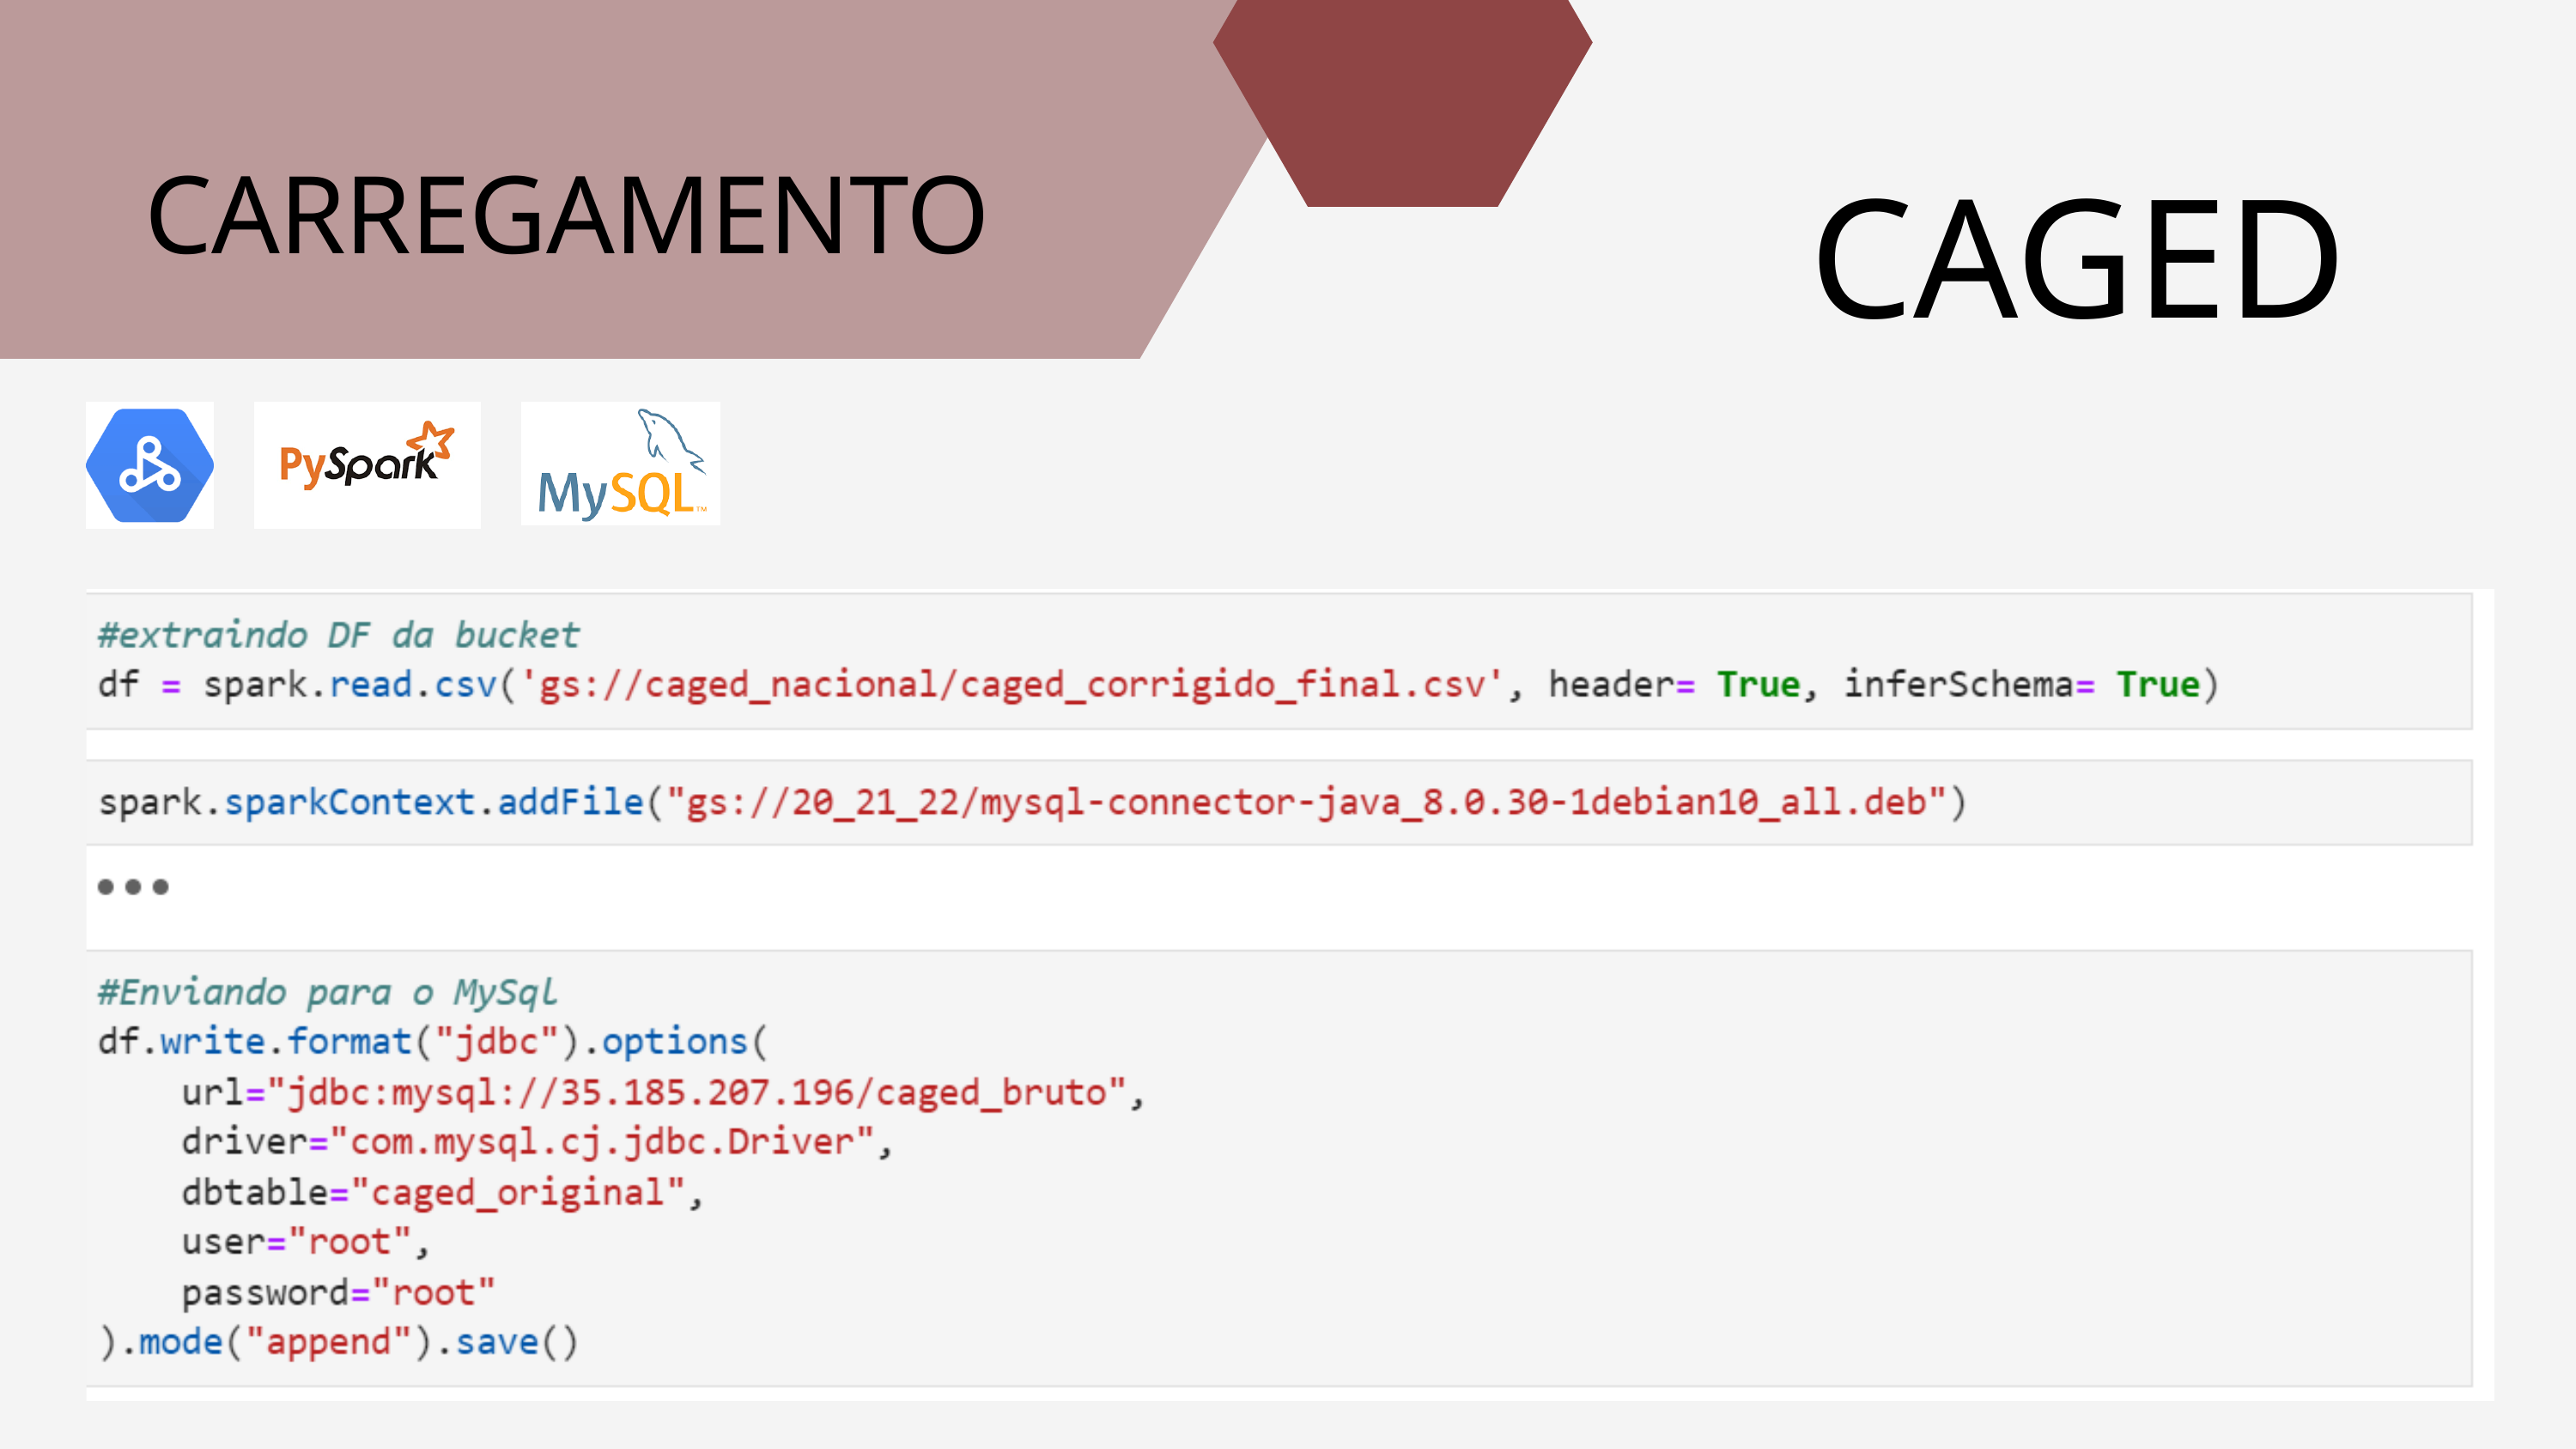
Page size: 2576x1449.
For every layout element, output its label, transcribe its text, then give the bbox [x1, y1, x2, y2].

picture [521, 401, 720, 525]
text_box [0, 0, 1394, 360]
picture [86, 588, 2495, 1401]
text_box CAGED [1802, 120, 2354, 351]
picture [254, 401, 481, 530]
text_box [1212, 0, 1594, 208]
picture [86, 401, 214, 530]
